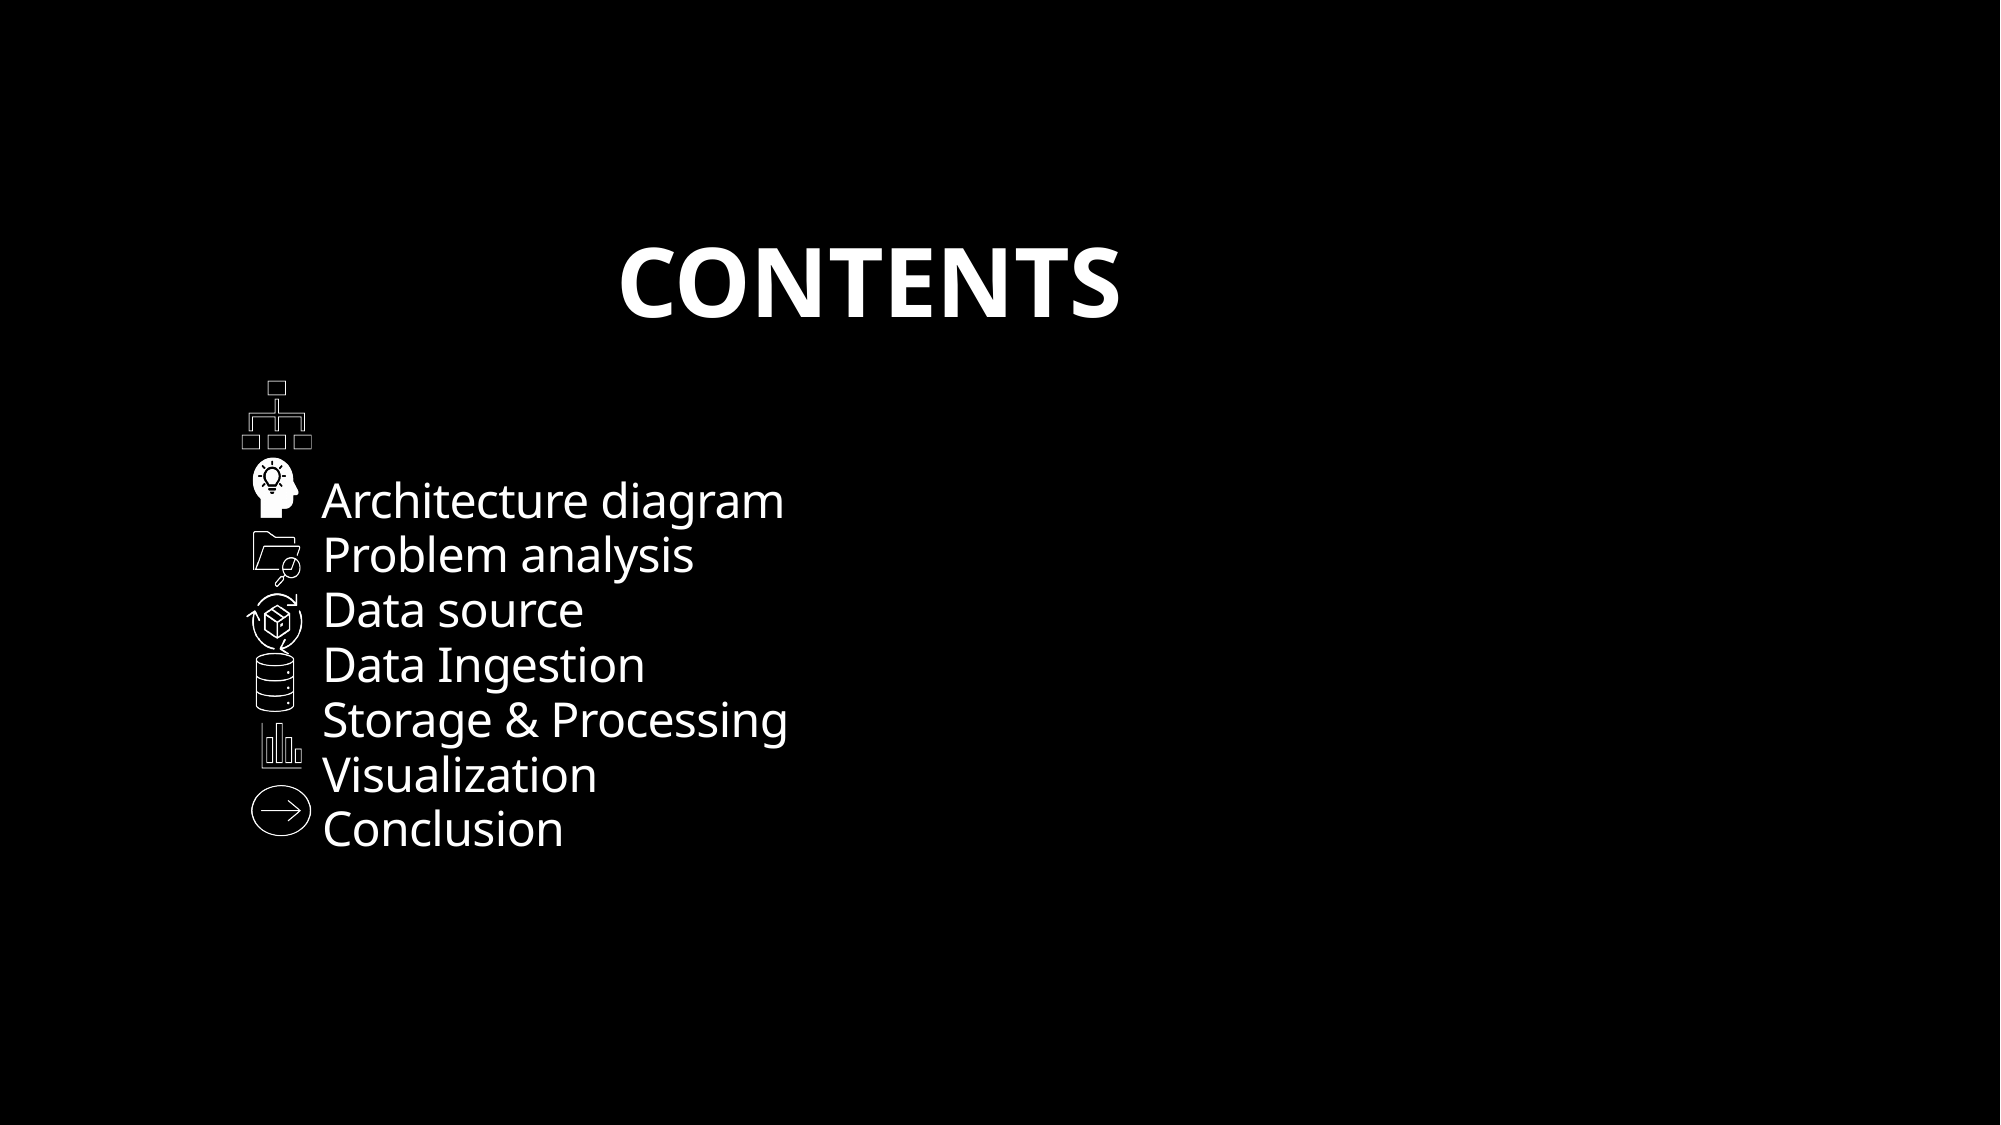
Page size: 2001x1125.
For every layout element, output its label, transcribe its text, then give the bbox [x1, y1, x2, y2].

picture [235, 367, 319, 843]
title CONTENTS Architecture diagram Problem analysis Data source Data Ingestion Storage & Processing Visualization Conclusion [235, 75, 1767, 975]
